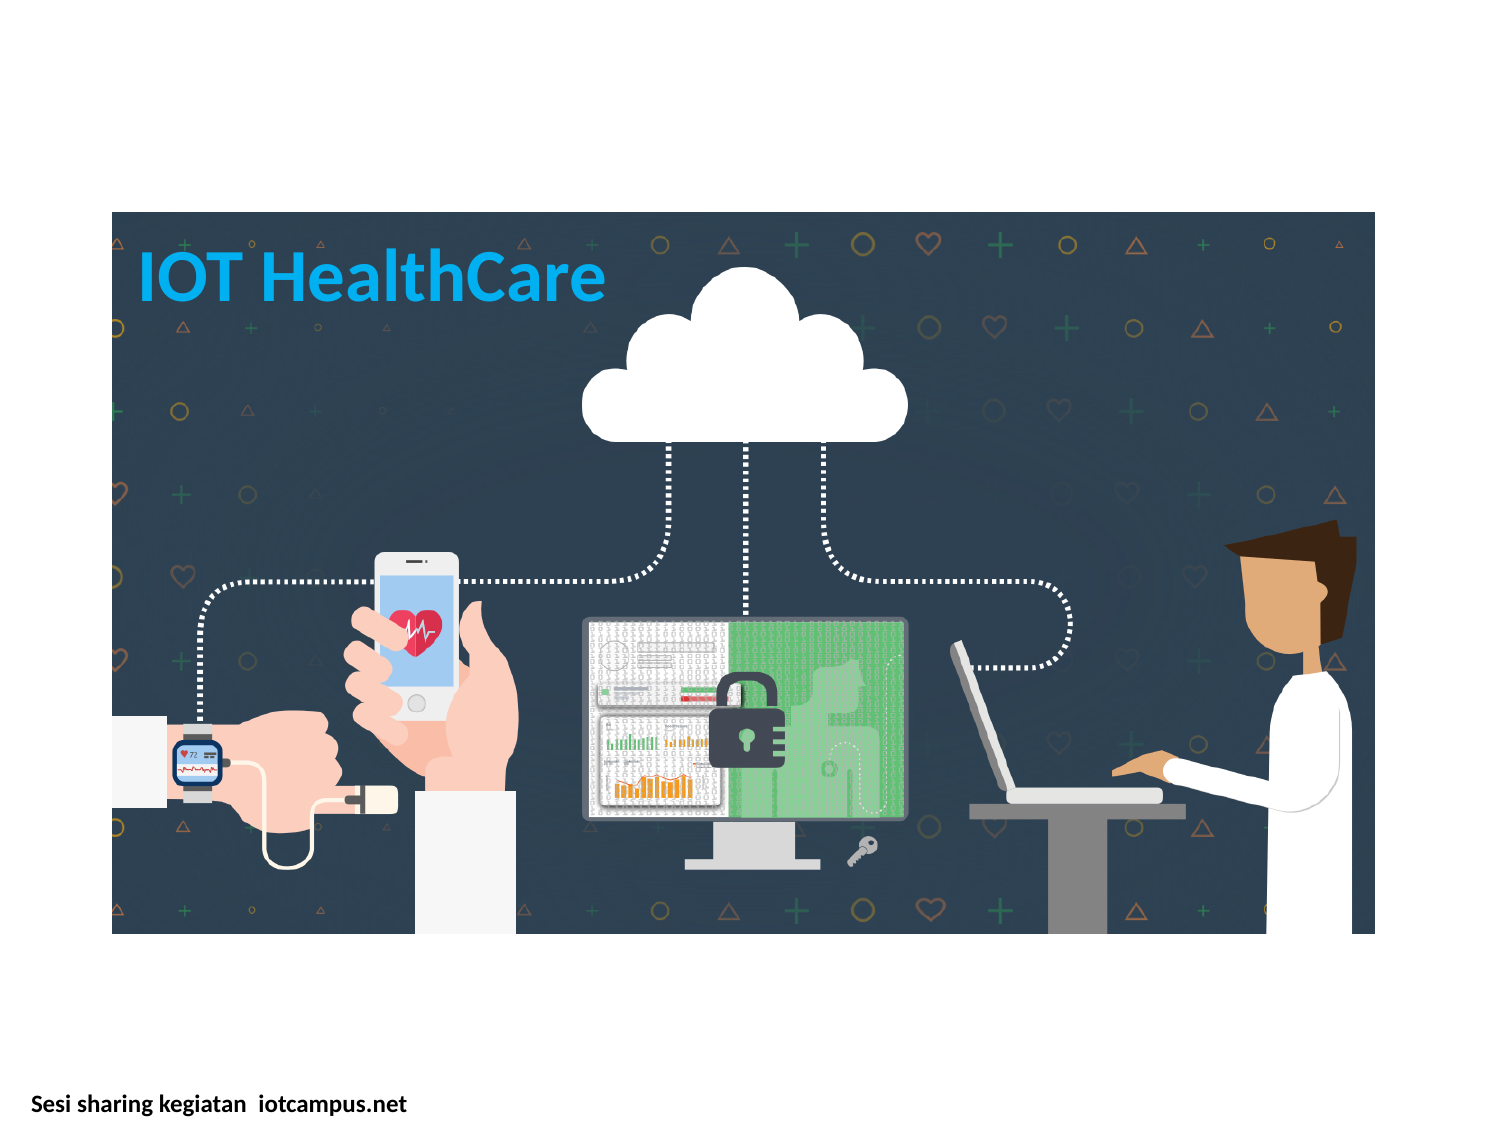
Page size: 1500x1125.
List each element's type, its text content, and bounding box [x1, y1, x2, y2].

text_box Sesi sharing kegiatan iotcampus.net [15, 1079, 429, 1125]
picture [112, 212, 1376, 935]
